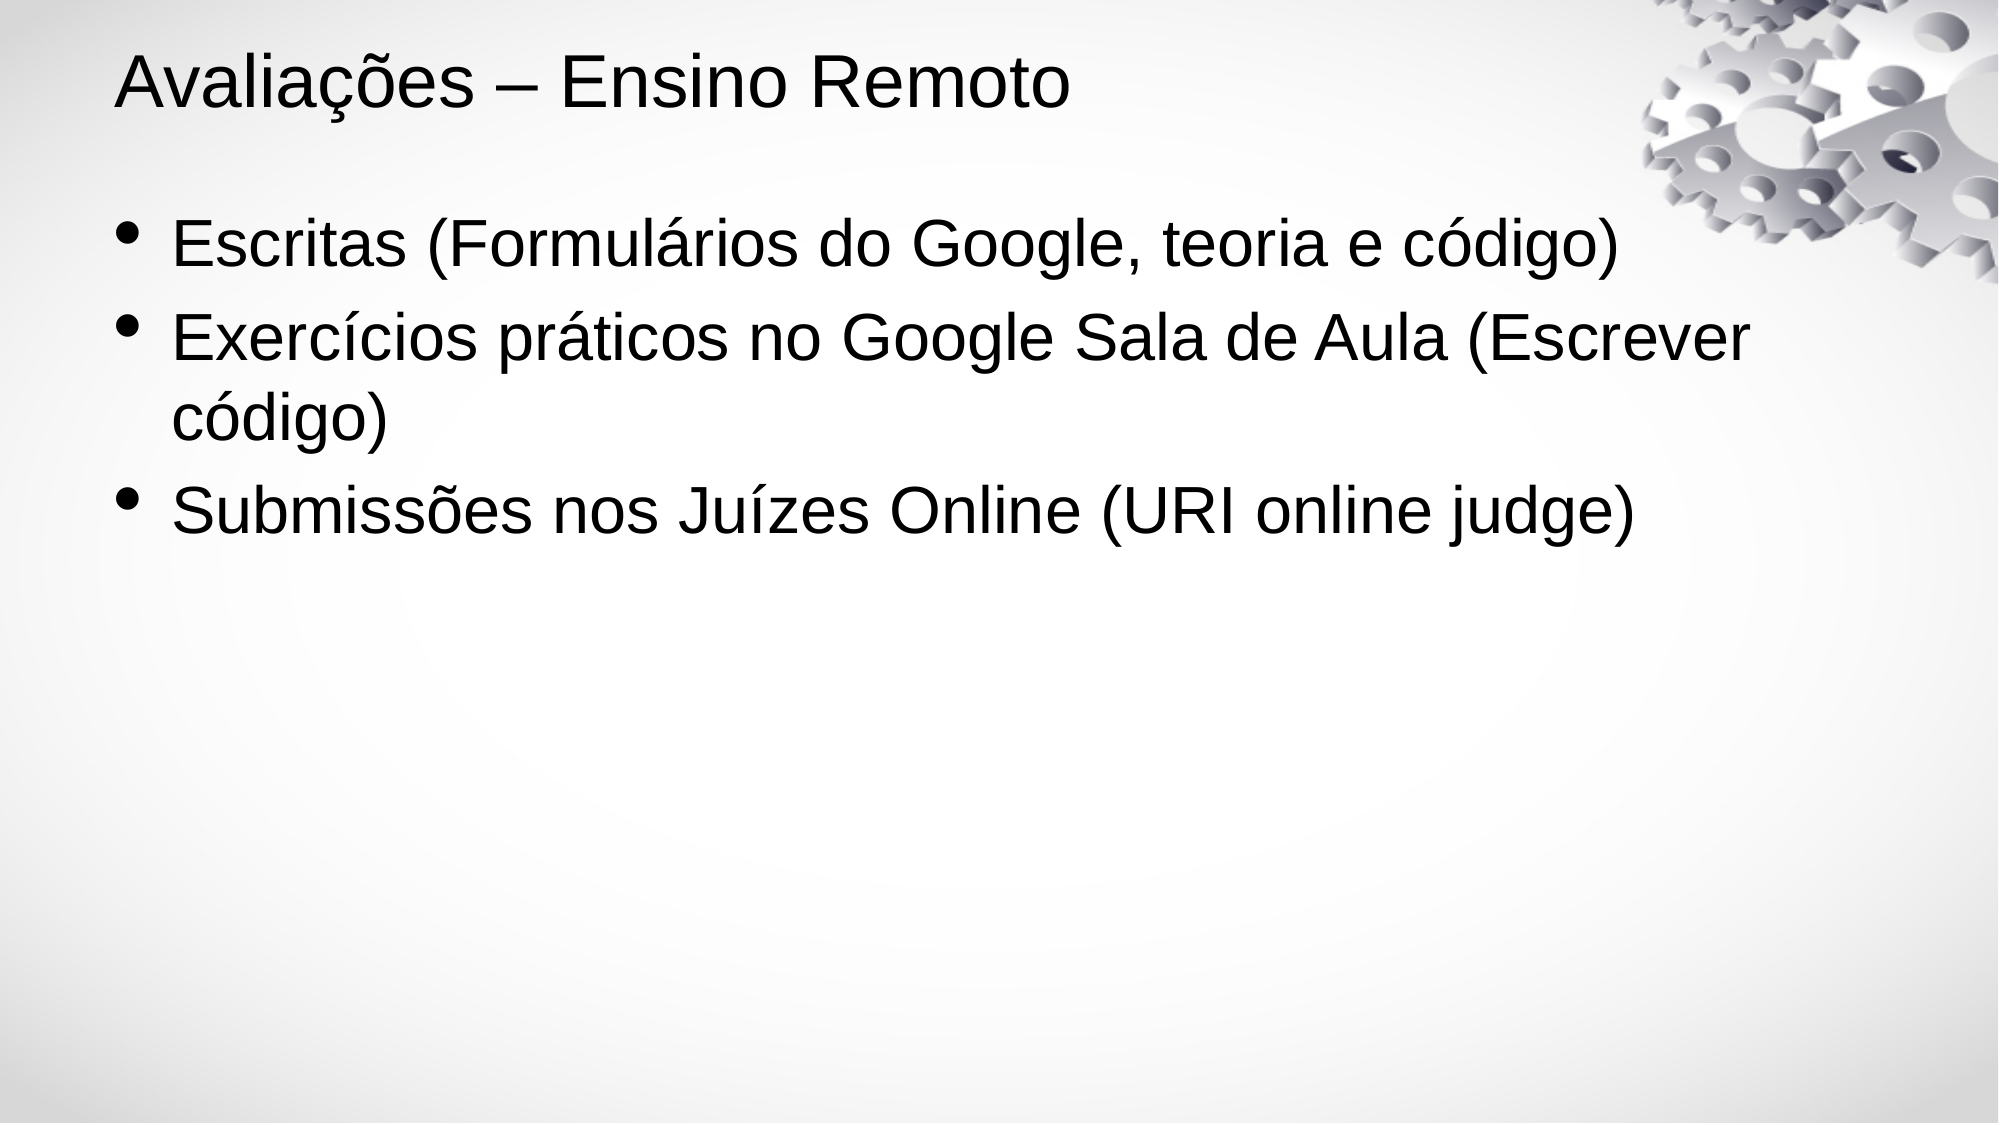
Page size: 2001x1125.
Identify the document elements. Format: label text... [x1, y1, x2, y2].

text_box Avaliações – Ensino Remoto [99, 31, 1898, 125]
picture [0, 0, 1999, 1123]
text_box Escritas (Formulários do Google, teoria e código) Exercícios práticos no Google Sala de Aula (Escrever código) Submissões nos Juízes Online (URI online judge) [99, 192, 1898, 1004]
